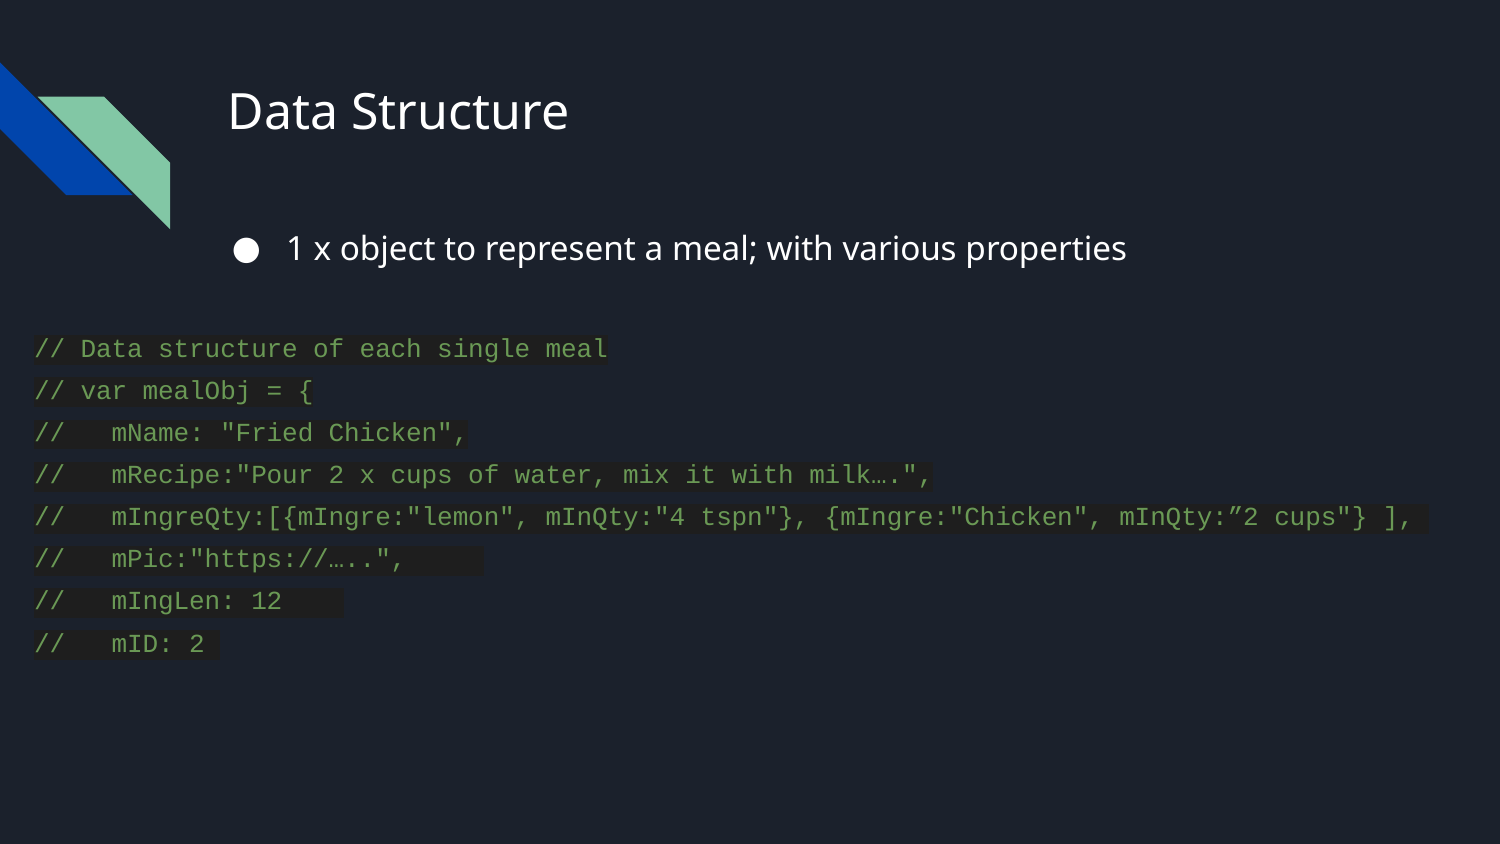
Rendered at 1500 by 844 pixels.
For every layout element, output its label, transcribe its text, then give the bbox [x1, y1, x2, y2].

list 1 x object to represent a meal; with various properties [196, 132, 1351, 298]
text_box // Data structure of each single meal // var mealObj = { // mName: "Fried Chicken", // mRecipe:"Pour 2 x cups of water, mix it with milk….", // mIngreQty:[{mIngre:"lemon", mInQty:"4 tspn"}, {mIngre:"Chicken", mInQty:”2 cups"} ], // mPic:"https://…..", // mIngLen: 12 // mID: 2 [19, 305, 1476, 798]
title Data Structure [212, 64, 1368, 182]
